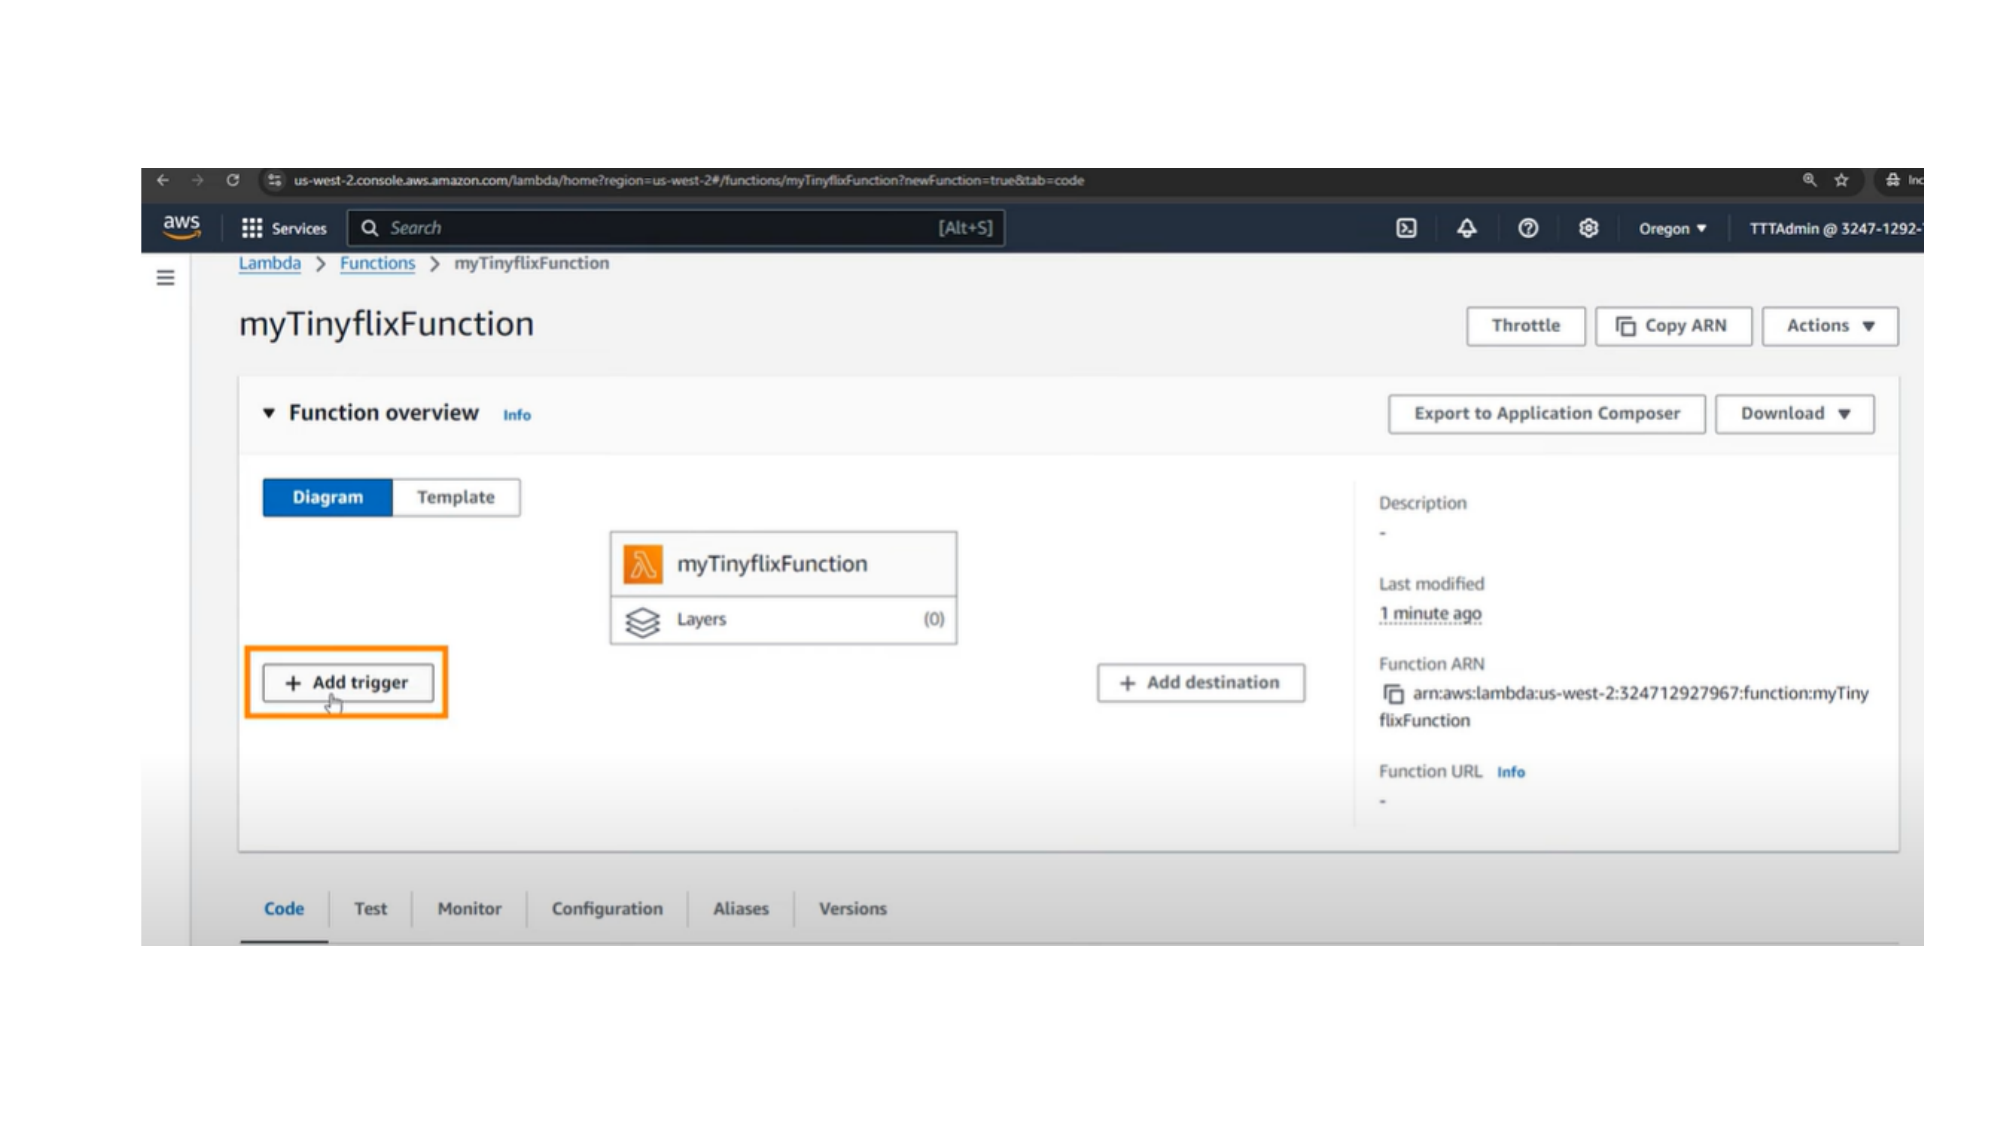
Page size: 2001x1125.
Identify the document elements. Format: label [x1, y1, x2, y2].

picture [137, 168, 1924, 946]
